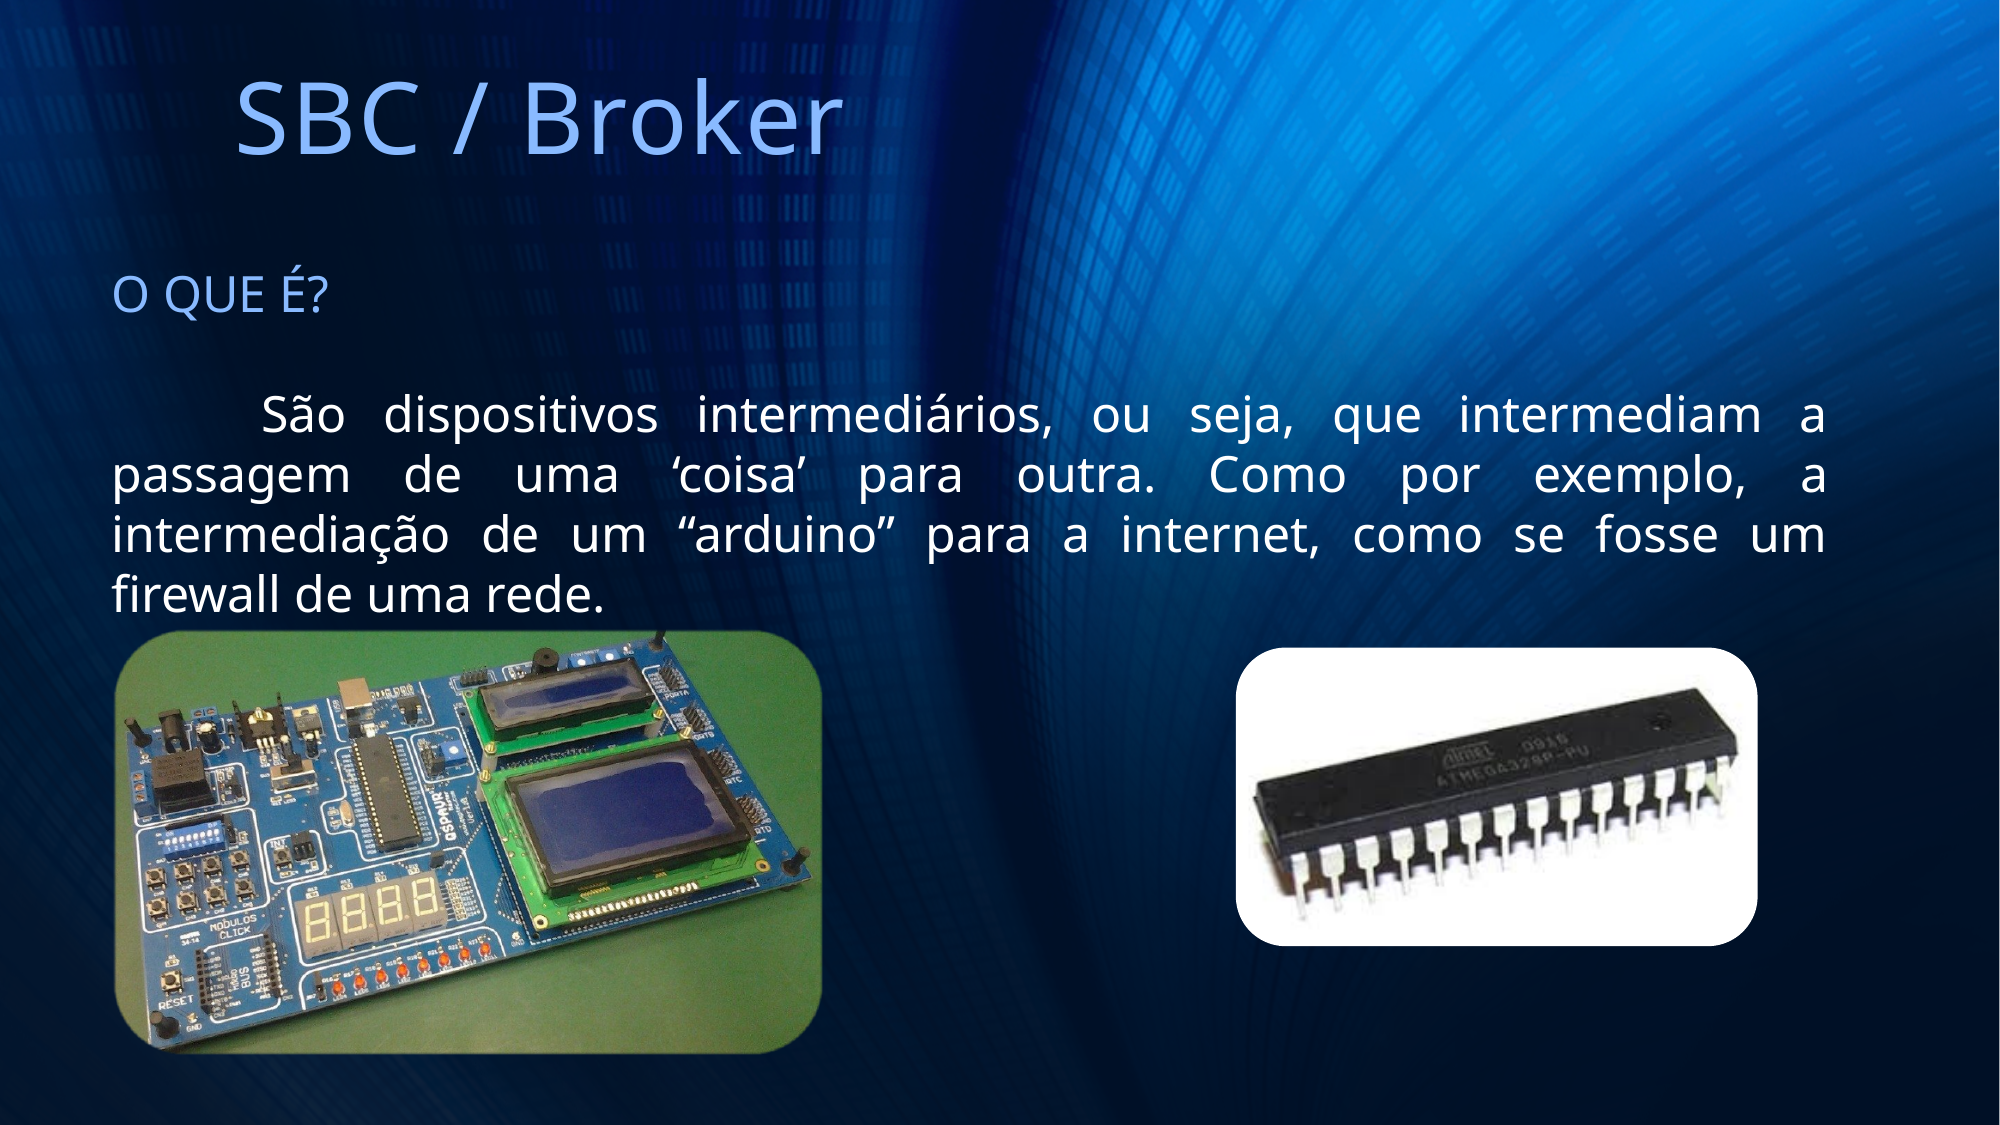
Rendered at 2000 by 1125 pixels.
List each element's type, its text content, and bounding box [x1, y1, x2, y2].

text_box O QUE É? São dispositivos intermediários, ou seja, que intermediam a passagem de uma ‘coisa’ para outra. Como por exemplo, a intermediação de um “arduino” para a internet, como se fosse um firewall de uma rede. [96, 255, 1844, 631]
picture [0, 0, 2000, 1125]
title SBC / Broker [220, 42, 1721, 182]
